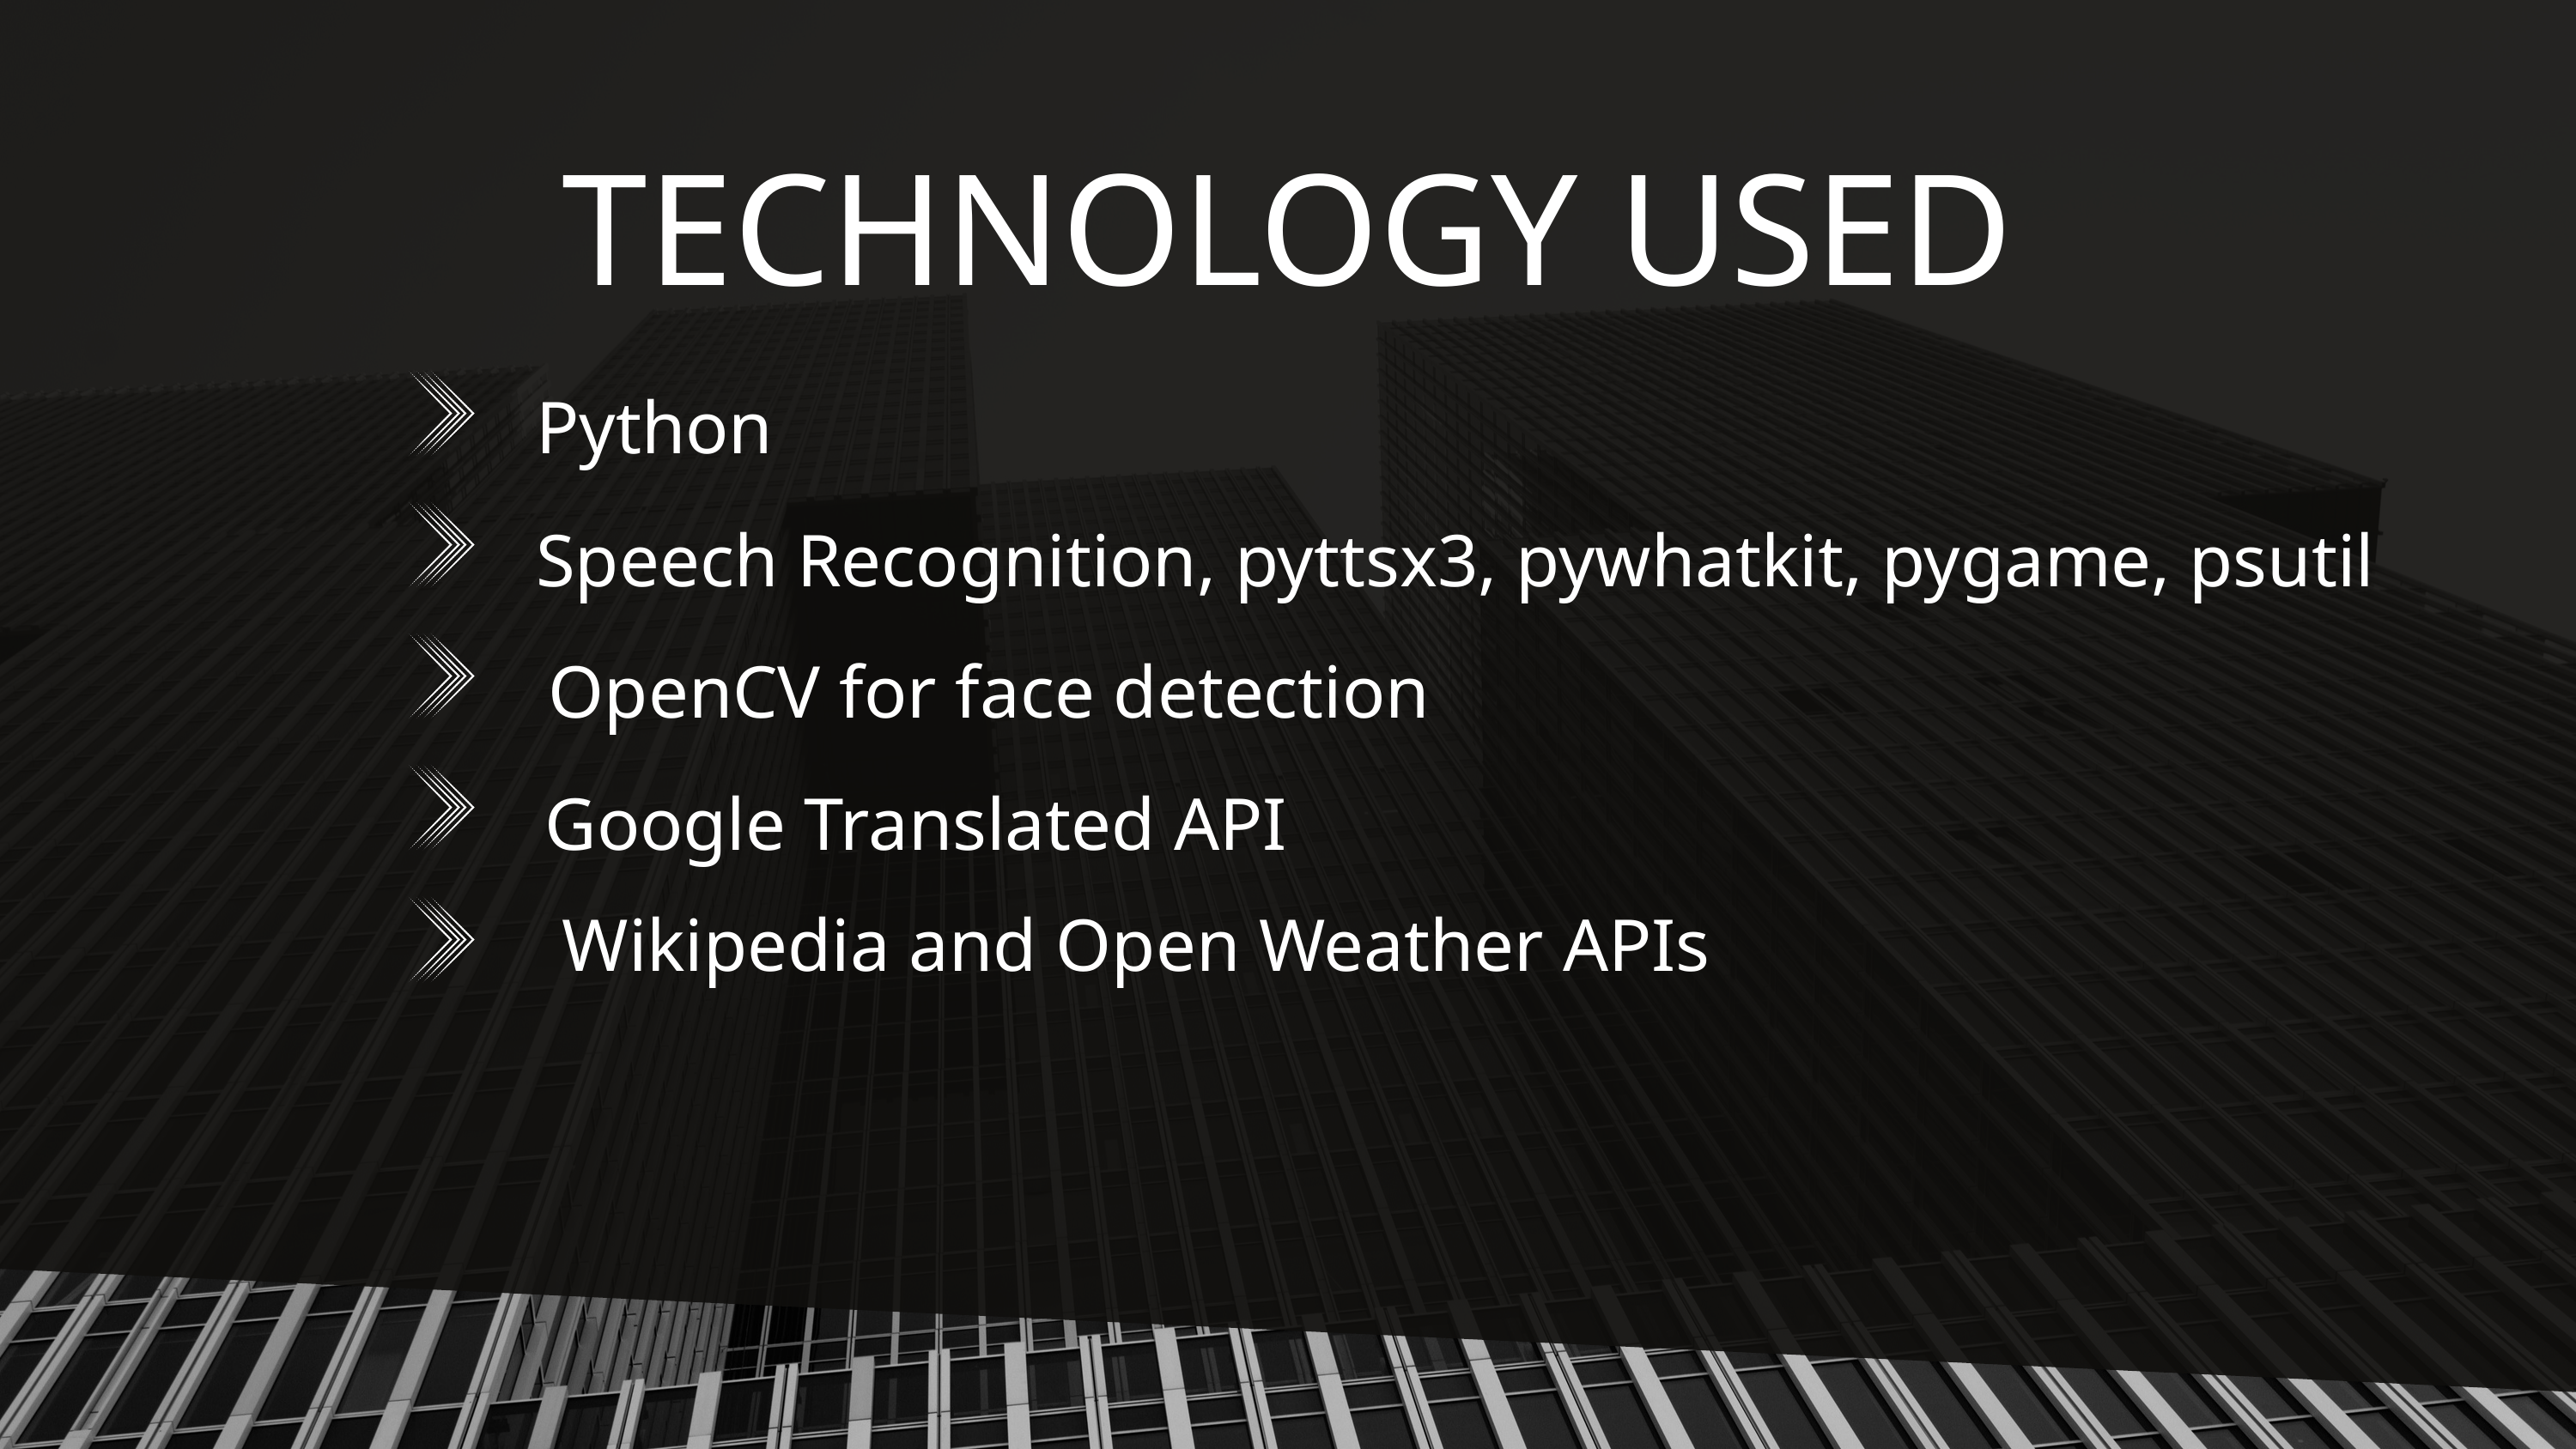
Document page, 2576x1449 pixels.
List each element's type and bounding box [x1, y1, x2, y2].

text_box [0, 0, 2576, 1331]
text_box [0, 1340, 2576, 1449]
